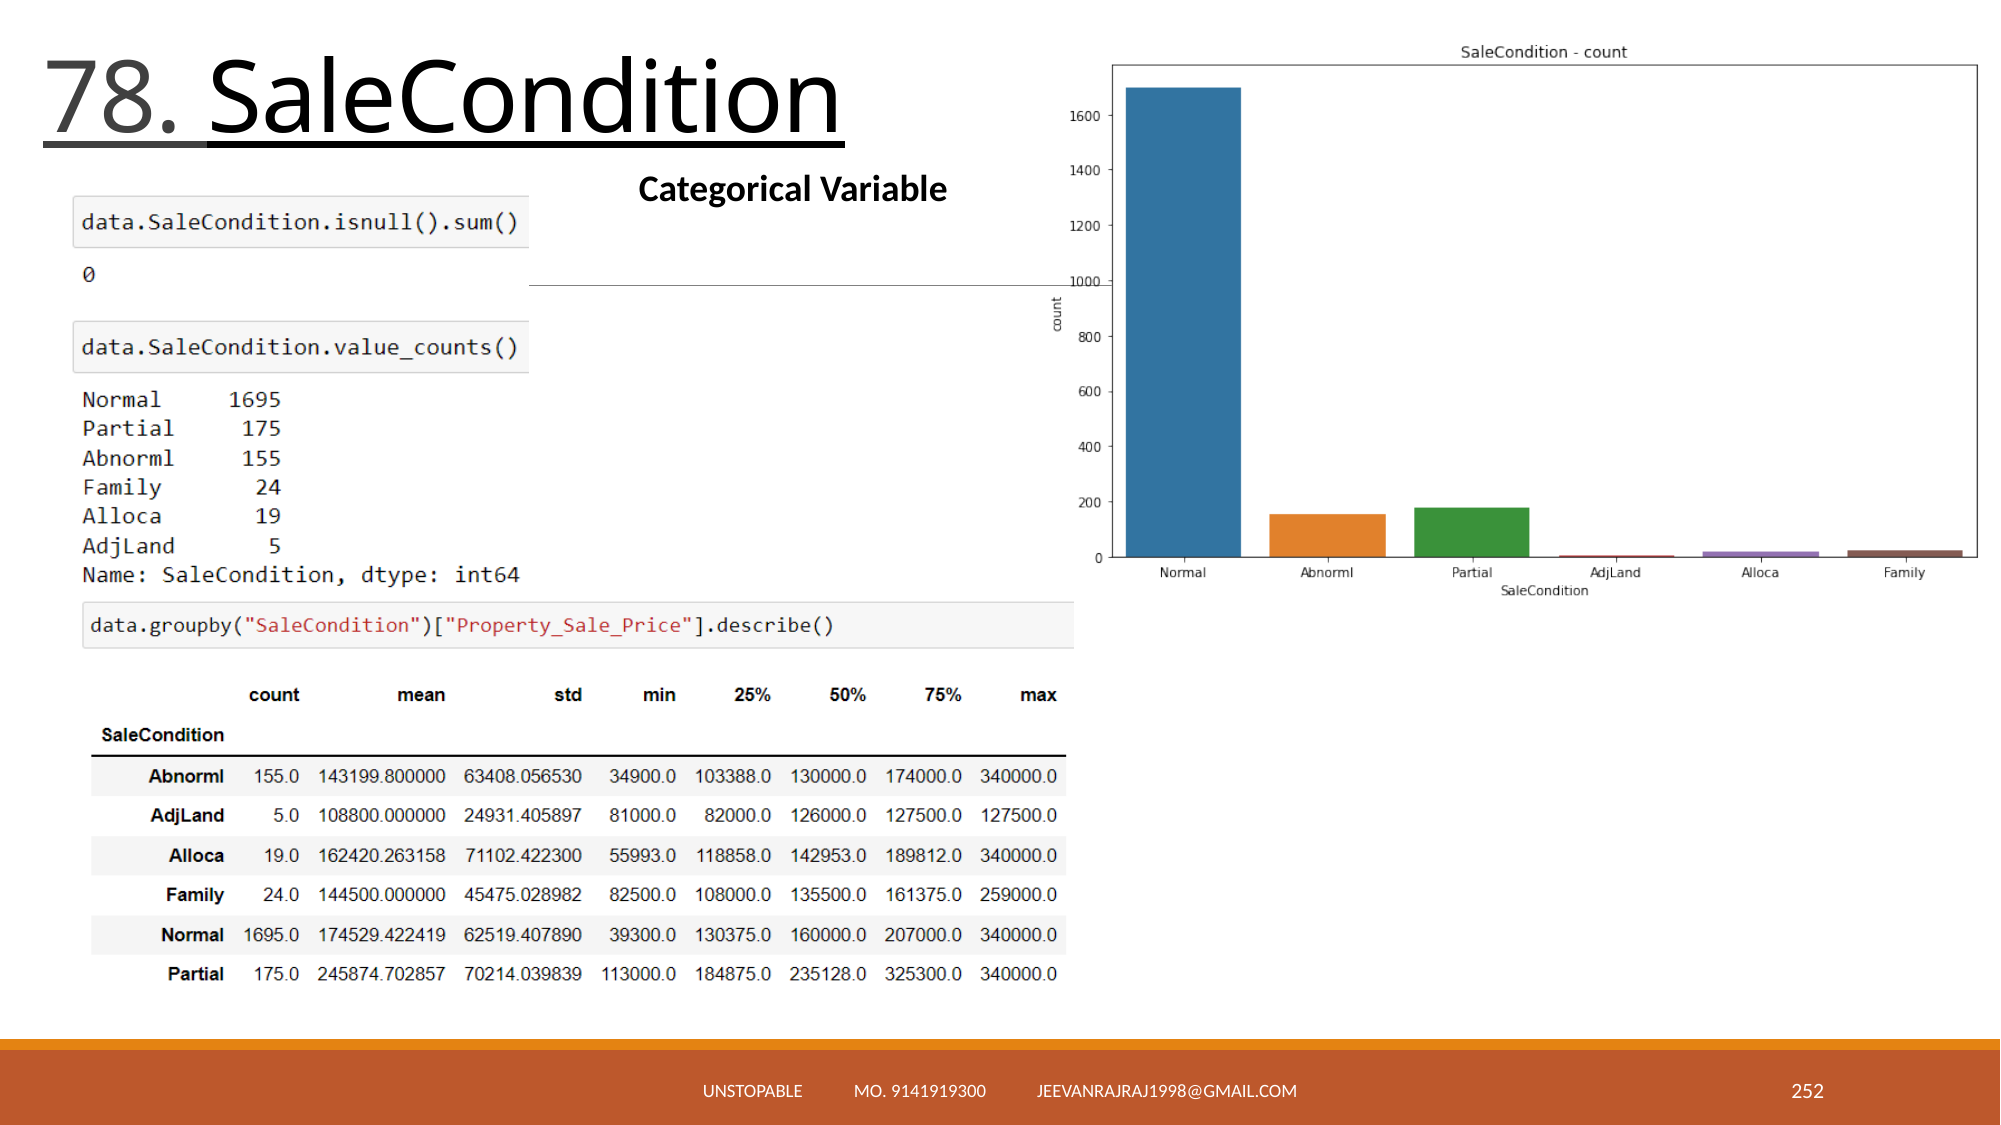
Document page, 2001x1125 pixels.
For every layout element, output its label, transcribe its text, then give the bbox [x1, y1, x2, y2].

slide_number 252 [1624, 1059, 1840, 1120]
footer unstopable Mo. 9141919300 jeevanrajraj1998@gmail.com [604, 1059, 1396, 1120]
text_box Categorical Variable [624, 156, 1039, 217]
title 78. SaleCondition [28, 18, 1754, 161]
picture [69, 35, 1987, 1006]
